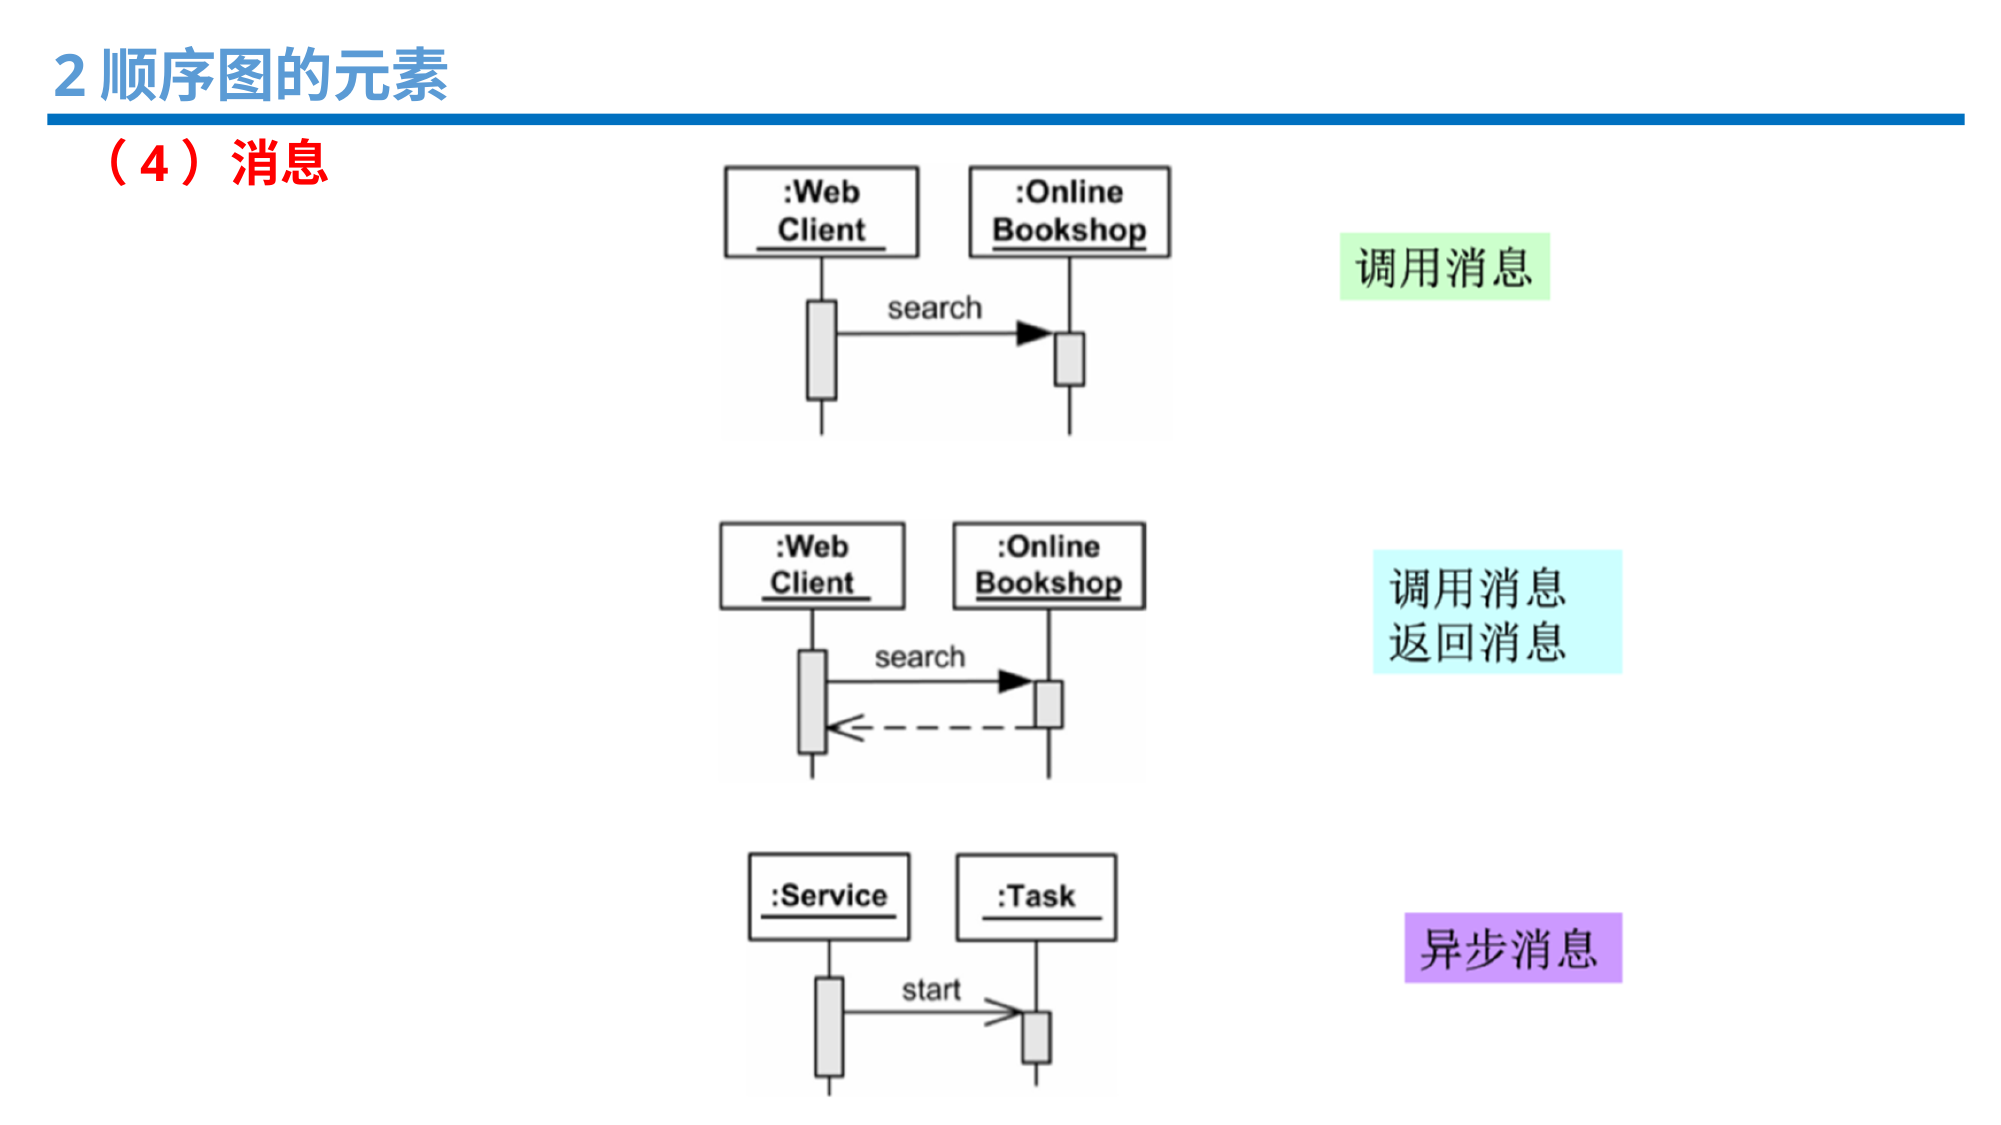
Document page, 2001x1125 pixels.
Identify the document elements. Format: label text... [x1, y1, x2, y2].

text_box 2顺序图的元素 [38, 30, 465, 116]
text_box （4）消息 [0, 124, 886, 199]
picture [706, 155, 1632, 1105]
